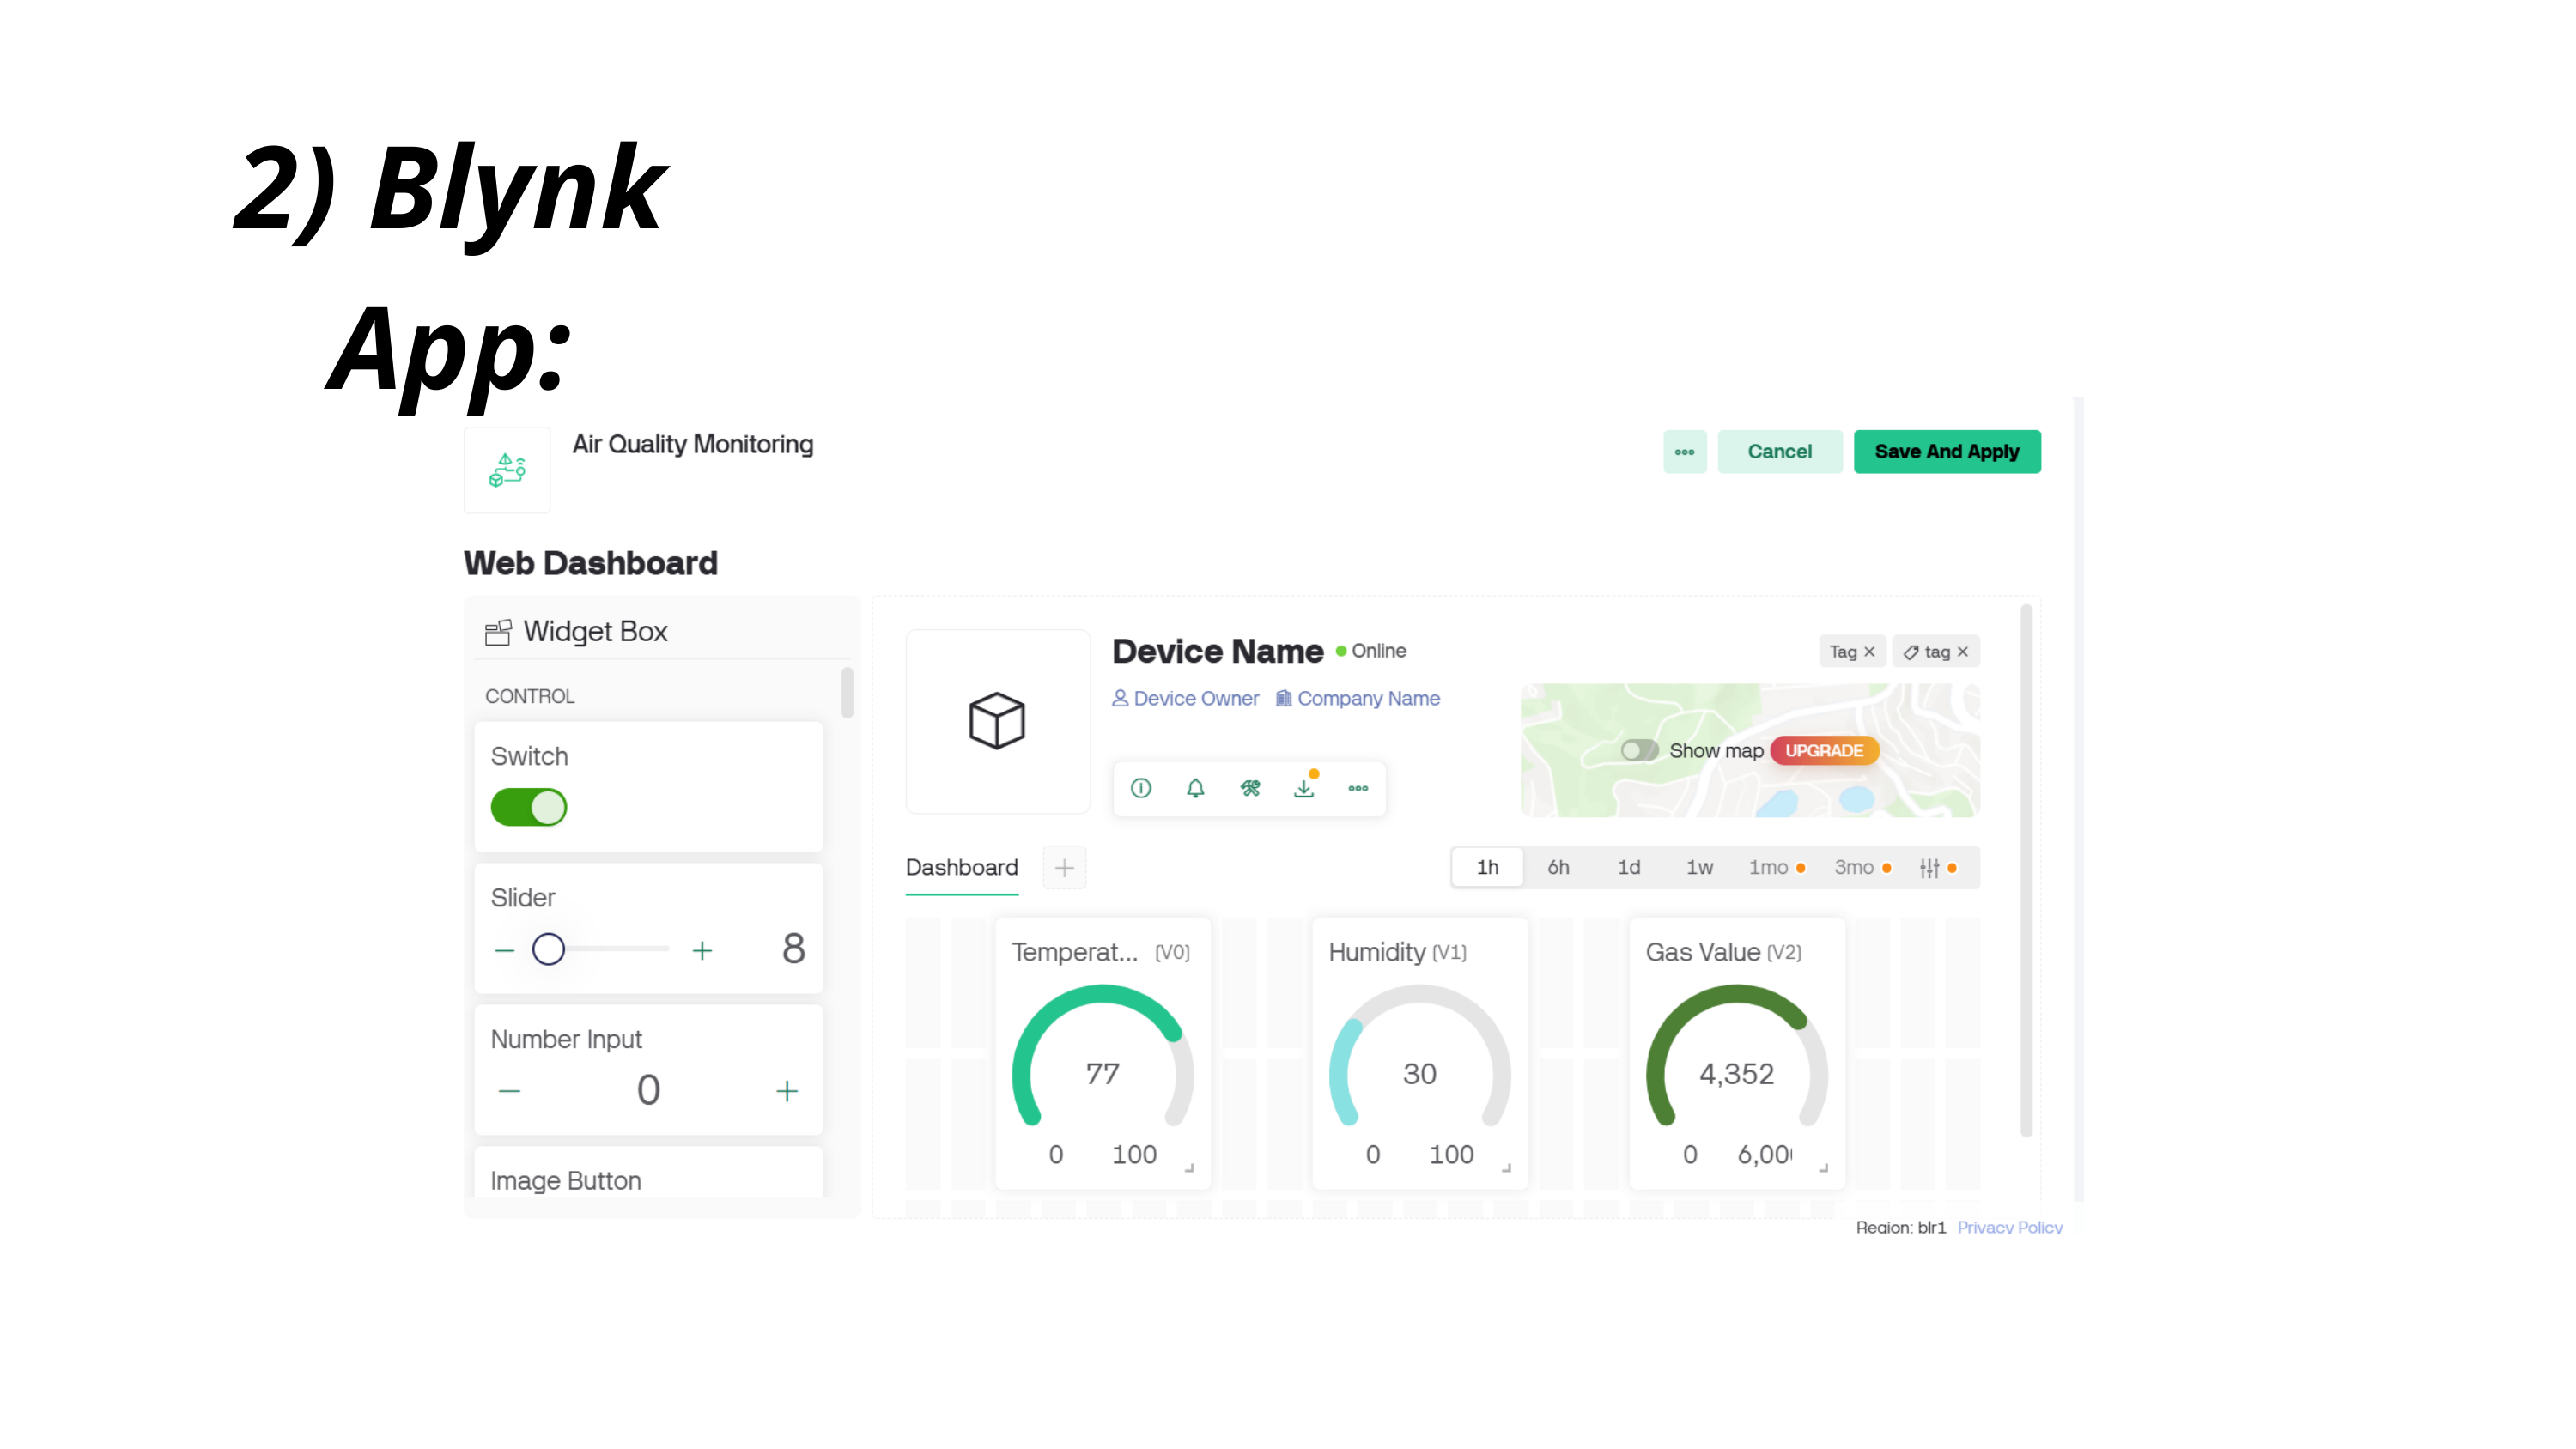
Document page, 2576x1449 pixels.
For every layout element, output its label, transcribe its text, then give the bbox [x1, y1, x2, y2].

text_box 2) Blynk App: [170, 91, 732, 412]
text_box [451, 397, 2084, 1234]
